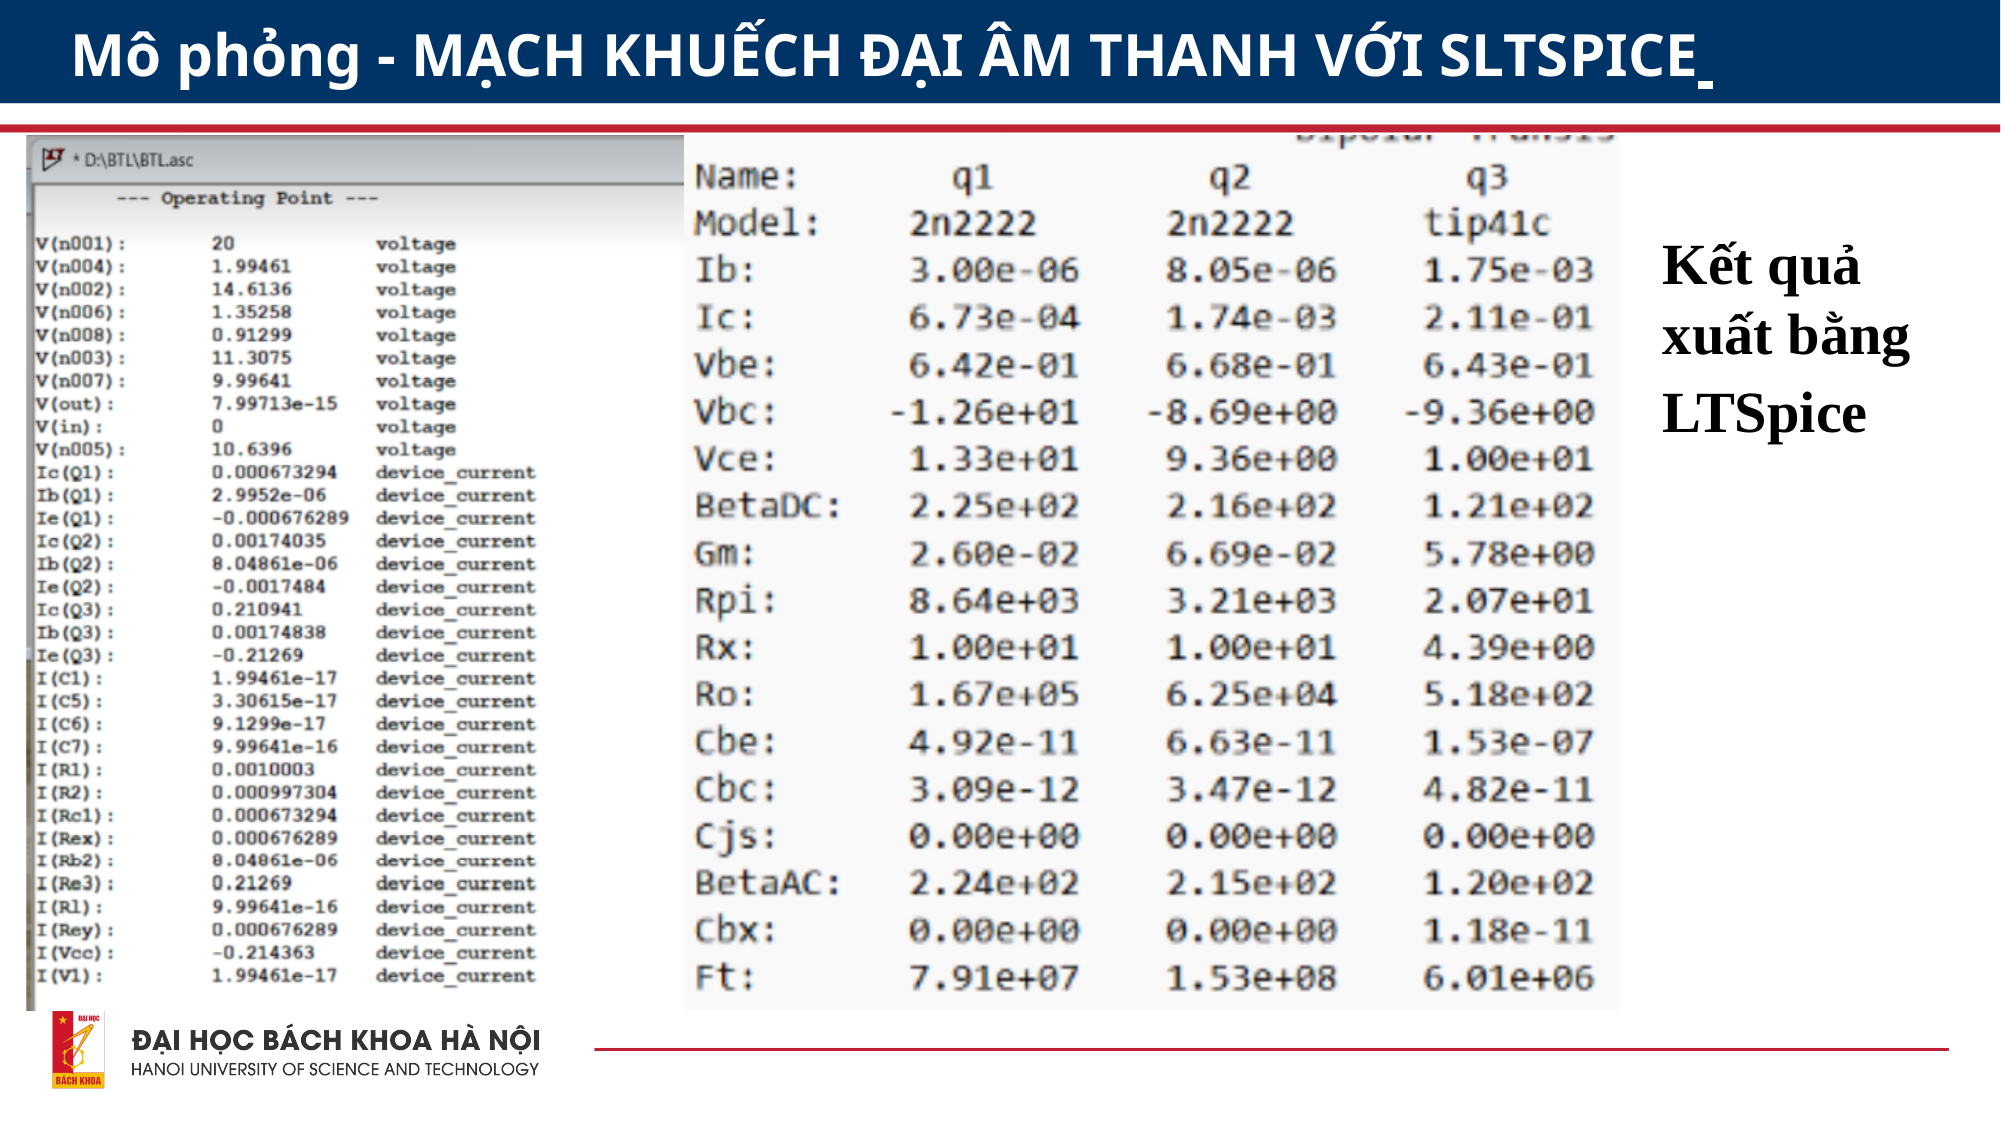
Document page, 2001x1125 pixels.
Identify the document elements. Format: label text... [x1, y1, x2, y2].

picture [0, 0, 2001, 1125]
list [23, 135, 684, 1011]
title Mô phỏng - MẠCH KHUẾCH ĐẠI ÂM THANH VỚI SLTSPICE [55, 18, 1945, 90]
text_box Kết quả xuất bằng LTSpice [1648, 218, 2000, 454]
